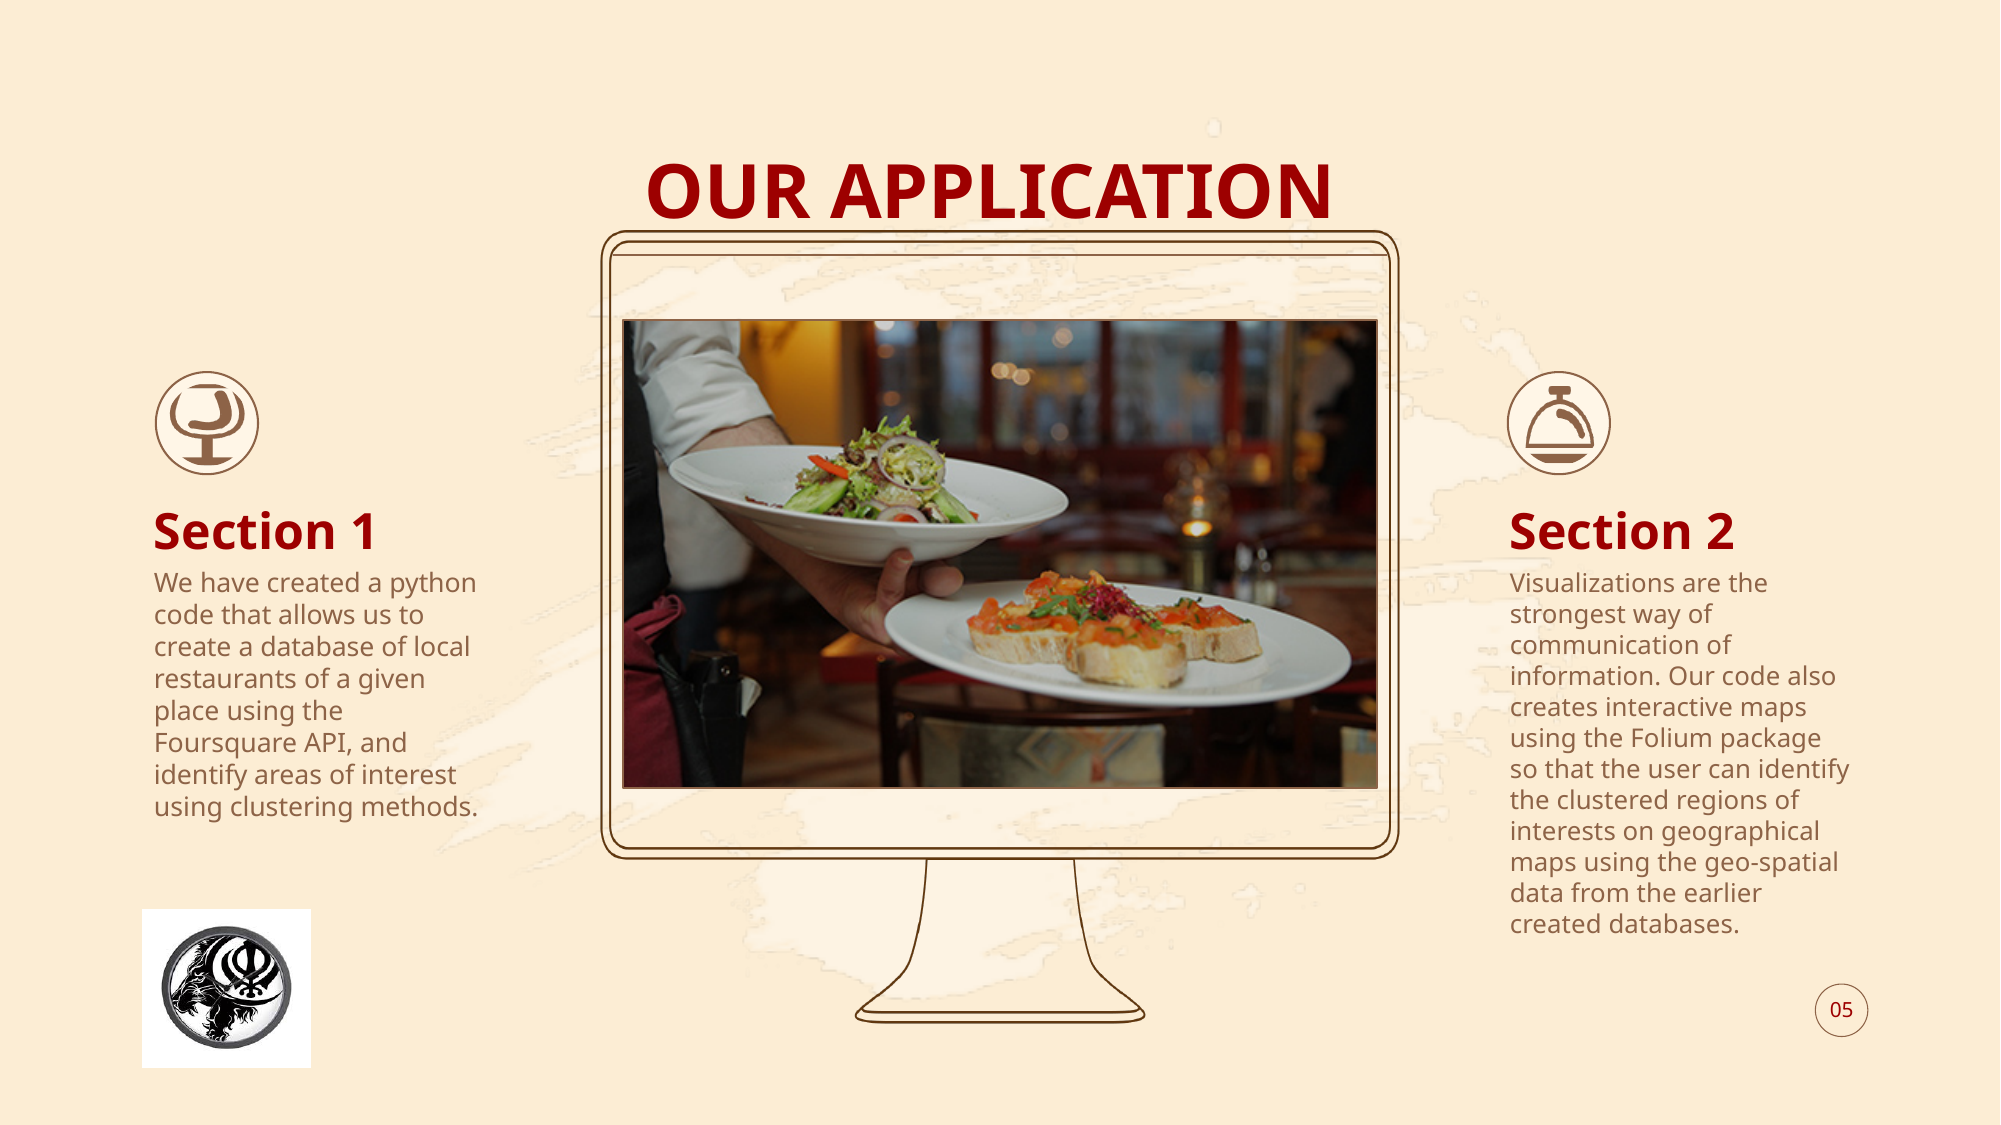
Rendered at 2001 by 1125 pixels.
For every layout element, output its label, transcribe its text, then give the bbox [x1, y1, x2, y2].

list Section 2 [1494, 491, 1872, 548]
list Visualizations are the strongest way of communication of information. Our code also creates interactive maps using the Folium package so that the user can identify the clustered regions of interests on geographical maps using the geo-spatial data from the earlier created databases. [1494, 558, 1872, 947]
picture [142, 909, 311, 1068]
list Section 1 [138, 491, 503, 548]
picture [594, 243, 1406, 1033]
list We have created a python code that allows us to create a database of local restaurants of a given place using the Foursquare API, and identify areas of interest using clustering methods. [138, 558, 503, 834]
picture [1517, 382, 1601, 466]
title OUR APPLICATION [137, 101, 1863, 243]
slide_number 05 [1811, 980, 1872, 1041]
picture [166, 383, 249, 466]
